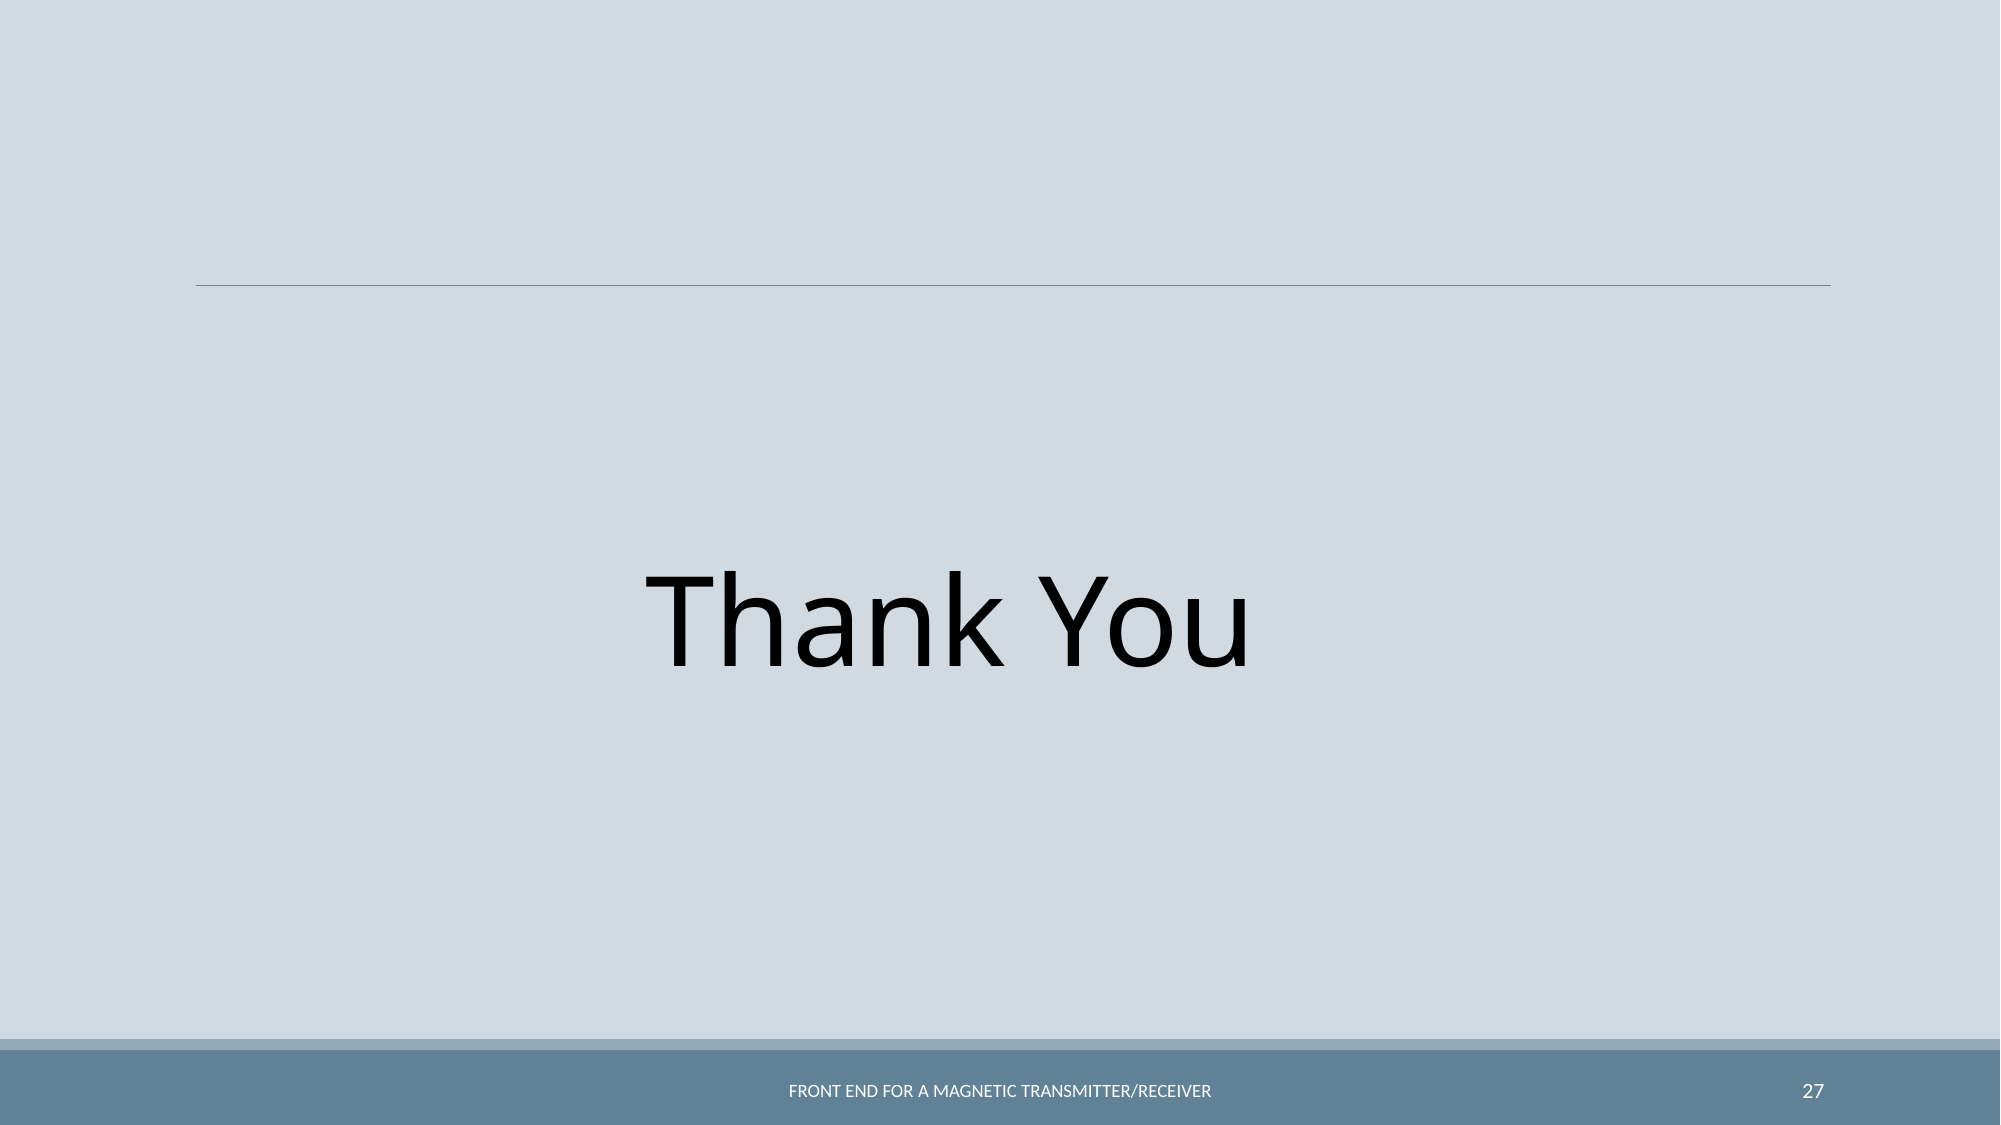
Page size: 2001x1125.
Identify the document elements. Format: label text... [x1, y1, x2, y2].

slide_number 27 [1624, 1059, 1840, 1120]
footer Front End for a Magnetic Transmitter/Receiver [604, 1059, 1396, 1120]
text_box Thank You [435, 397, 1467, 854]
